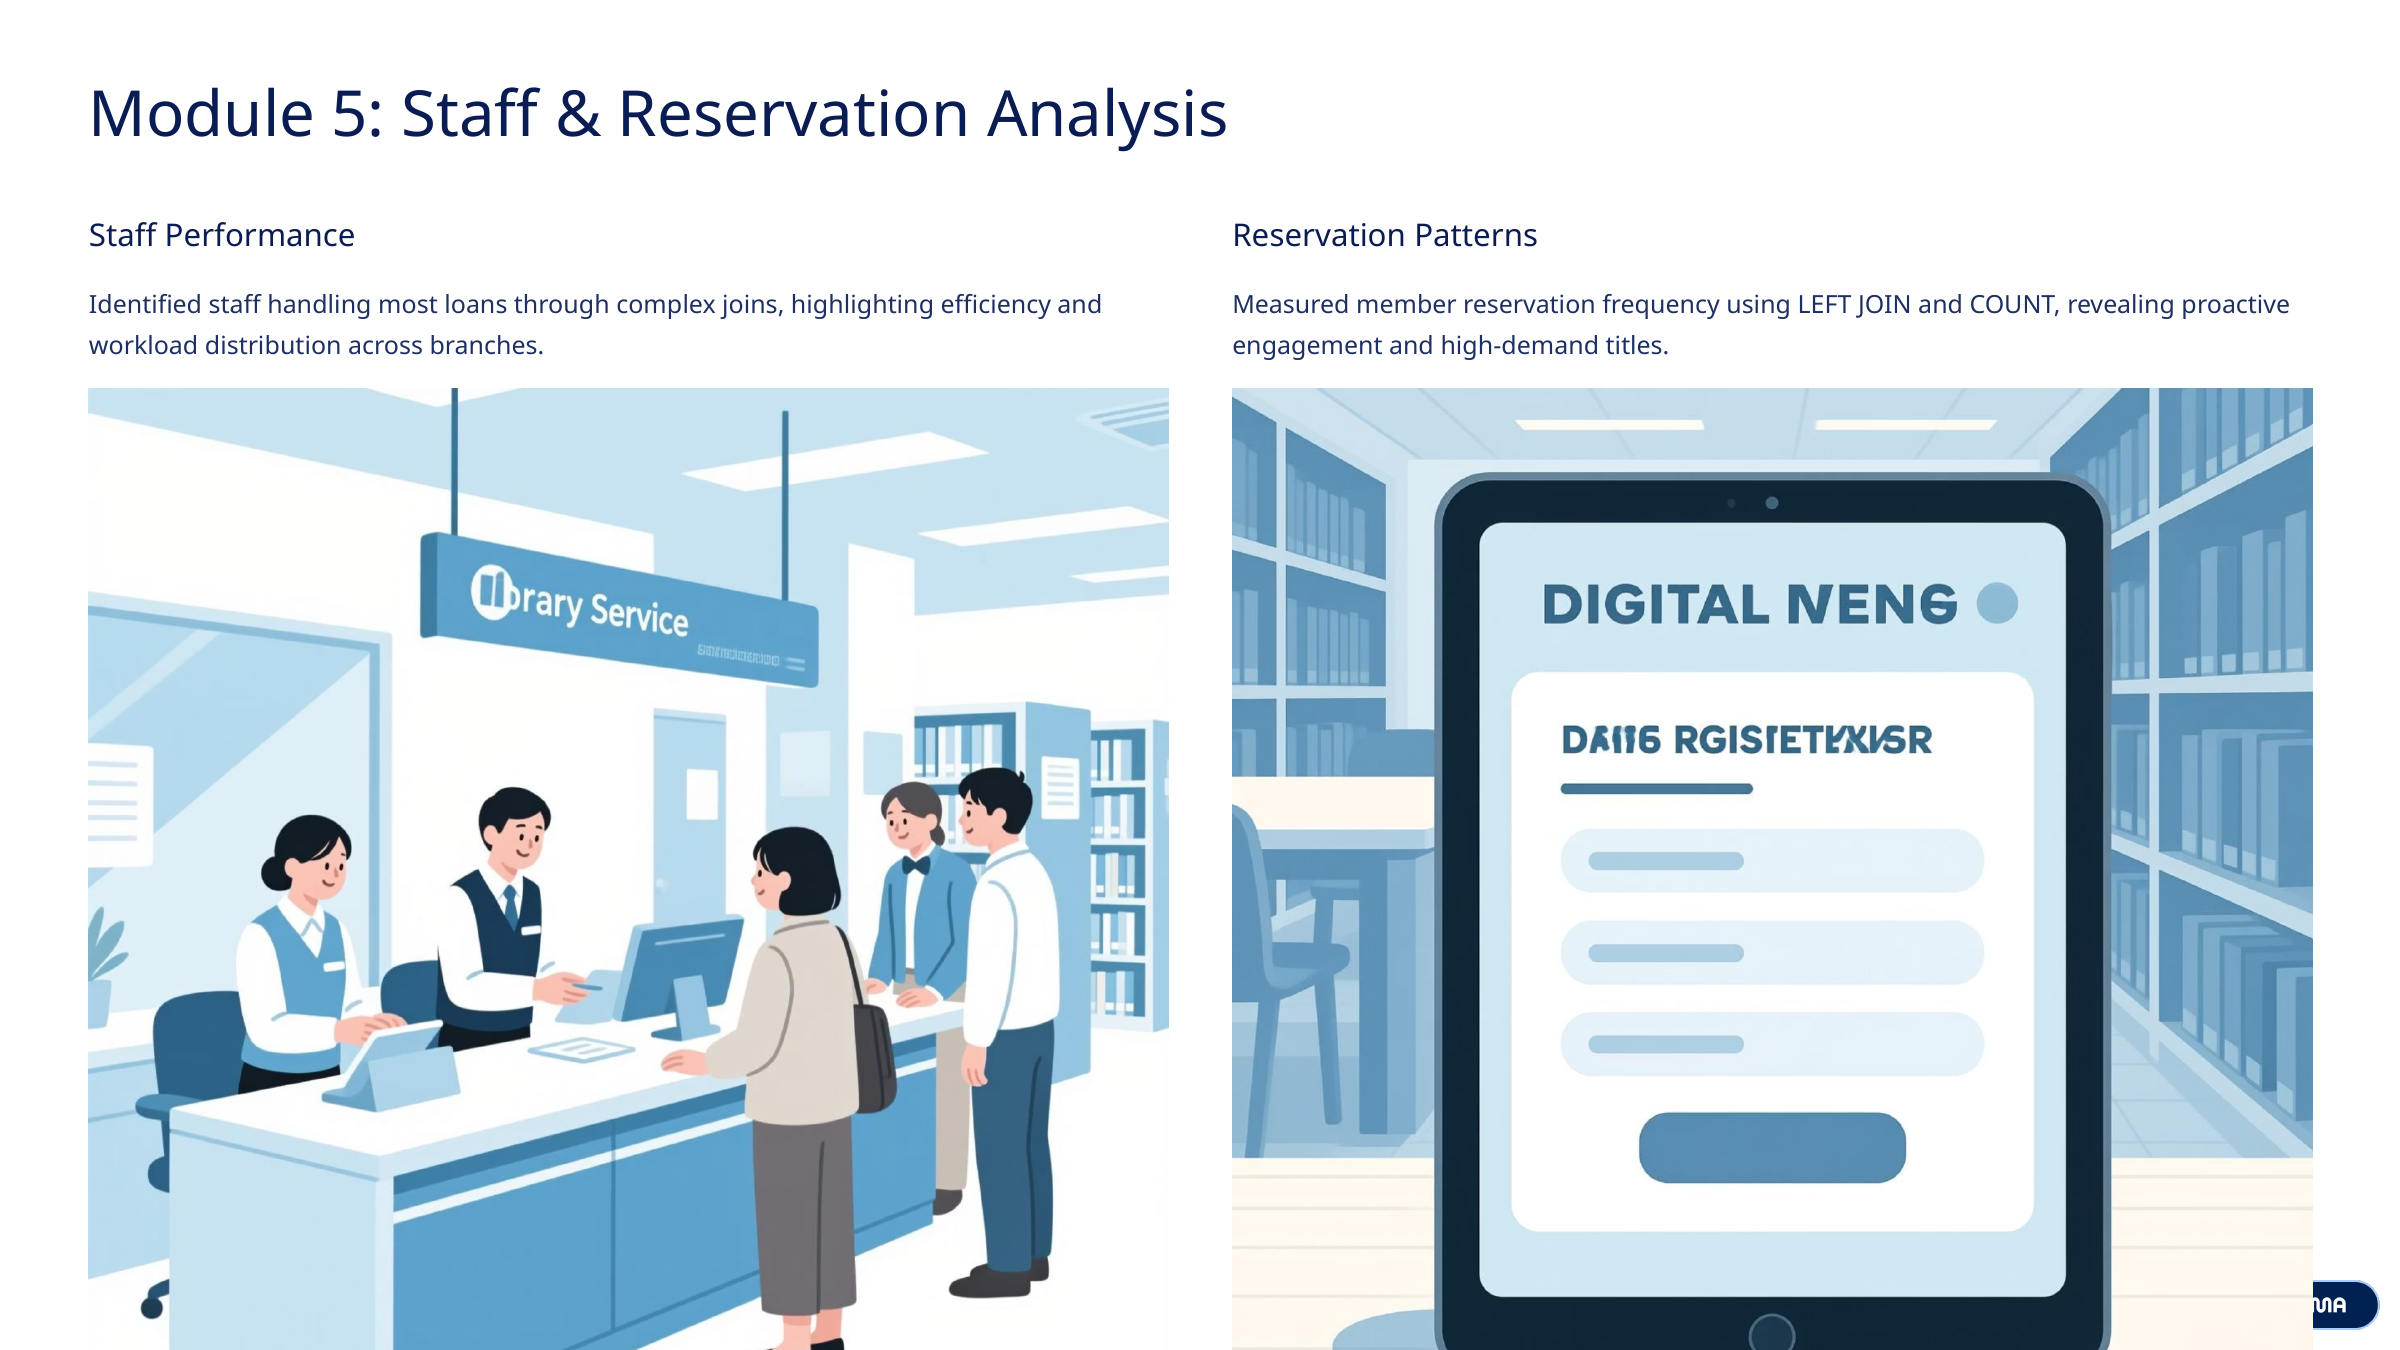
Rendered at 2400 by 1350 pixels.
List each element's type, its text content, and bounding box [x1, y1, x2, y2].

text_box Measured member reservation frequency using LEFT JOIN and COUNT, revealing proactive engagement and high-demand titles. [1232, 278, 2313, 360]
picture [1232, 388, 2389, 1350]
text_box Staff Performance [88, 213, 407, 253]
text_box Module 5: Staff & Reservation Analysis [88, 69, 1232, 150]
text_box Identified staff handling most loans through complex joins, highlighting efficiency and workload distribution across branches. [88, 278, 1169, 360]
text_box Reservation Patterns [1232, 213, 1551, 253]
picture [88, 388, 1169, 1350]
